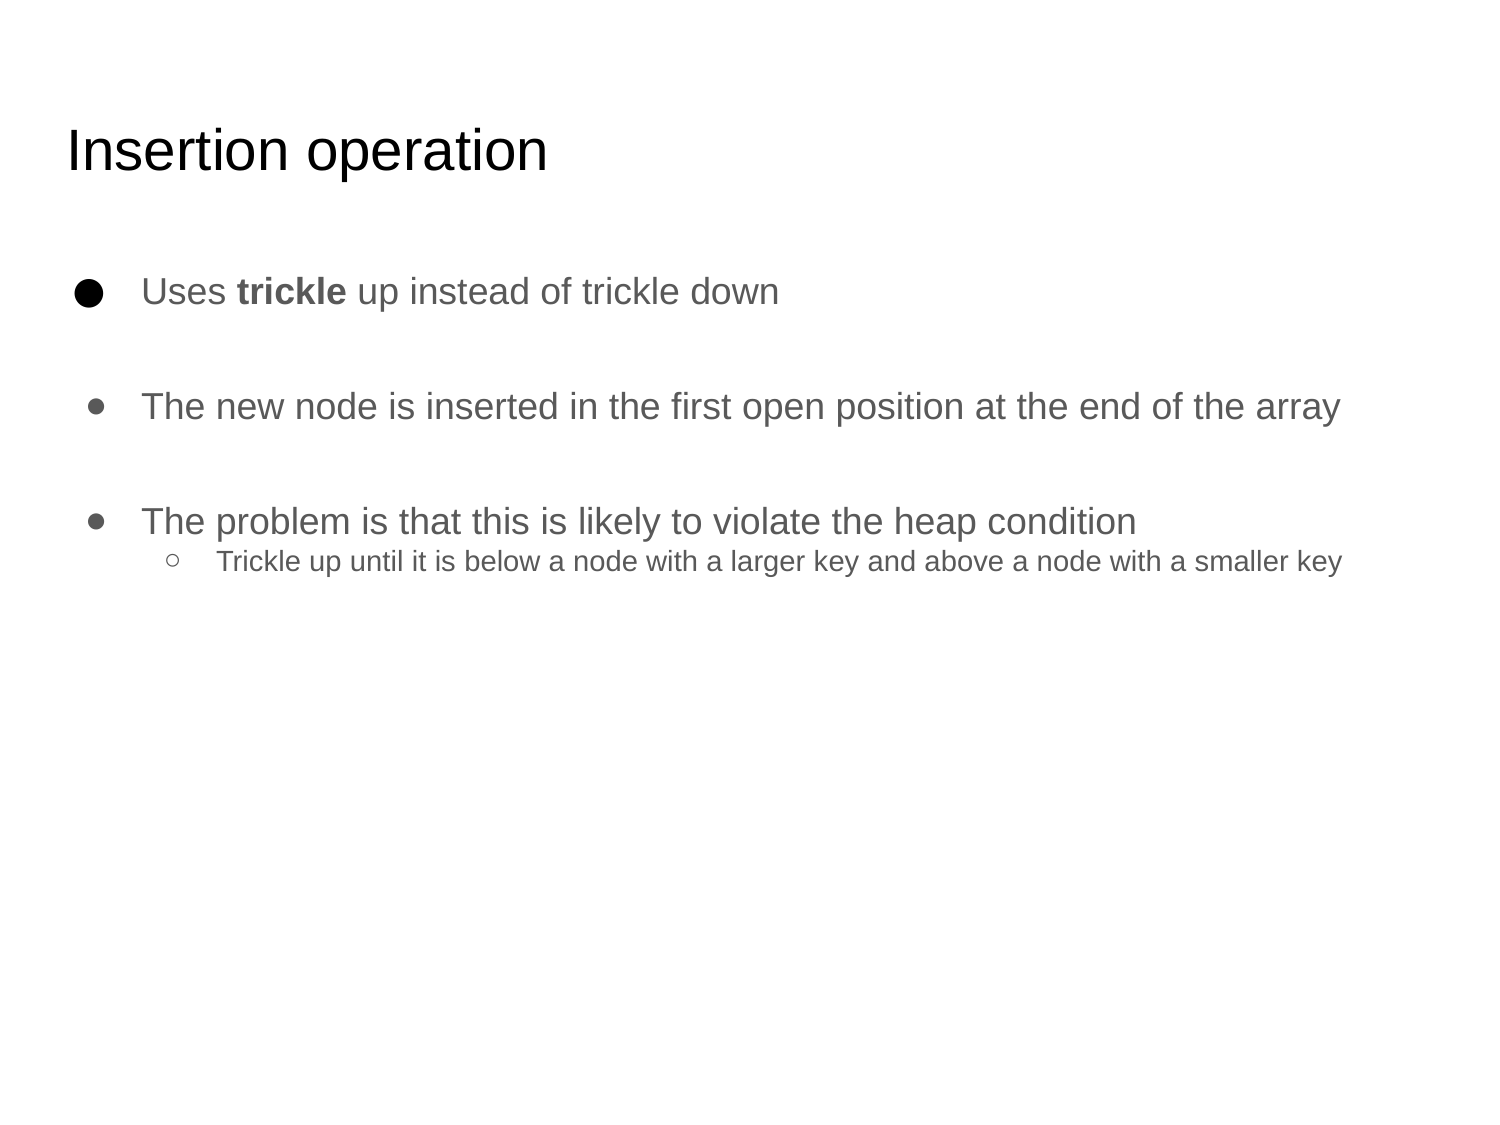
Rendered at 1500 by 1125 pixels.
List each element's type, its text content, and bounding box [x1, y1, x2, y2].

title Insertion operation [51, 97, 1449, 223]
list Uses trickle up instead of trickle down The new node is inserted in the first open position at the end of the array The problem is that this is likely to violate the heap condition Trickle up until it is below a node with a larger key and above a node with a smaller key [51, 252, 1449, 1000]
